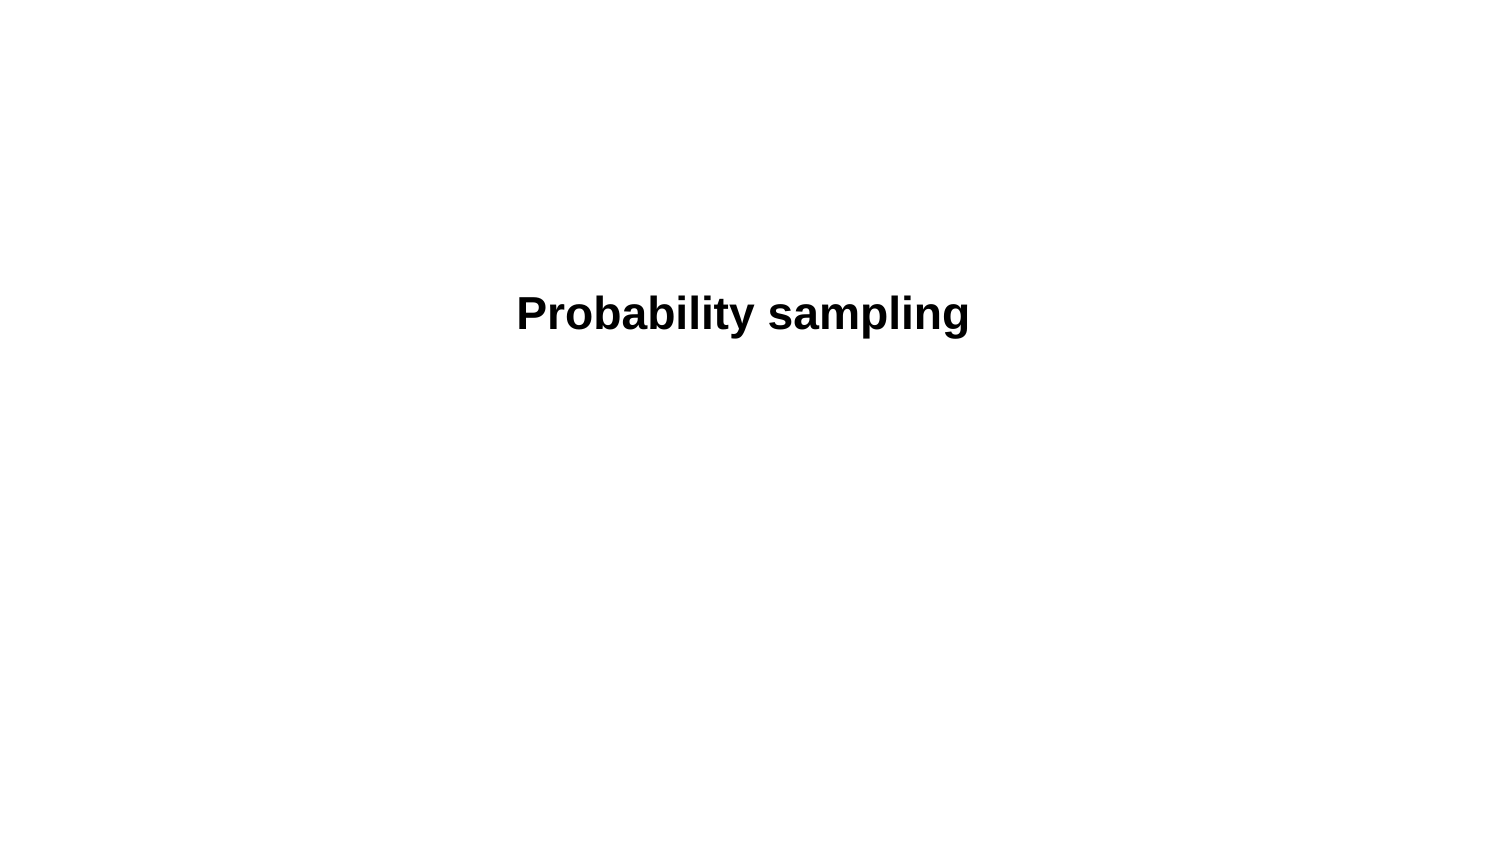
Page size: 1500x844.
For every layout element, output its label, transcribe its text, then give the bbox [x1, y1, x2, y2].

title Probability sampling [51, 259, 1449, 354]
